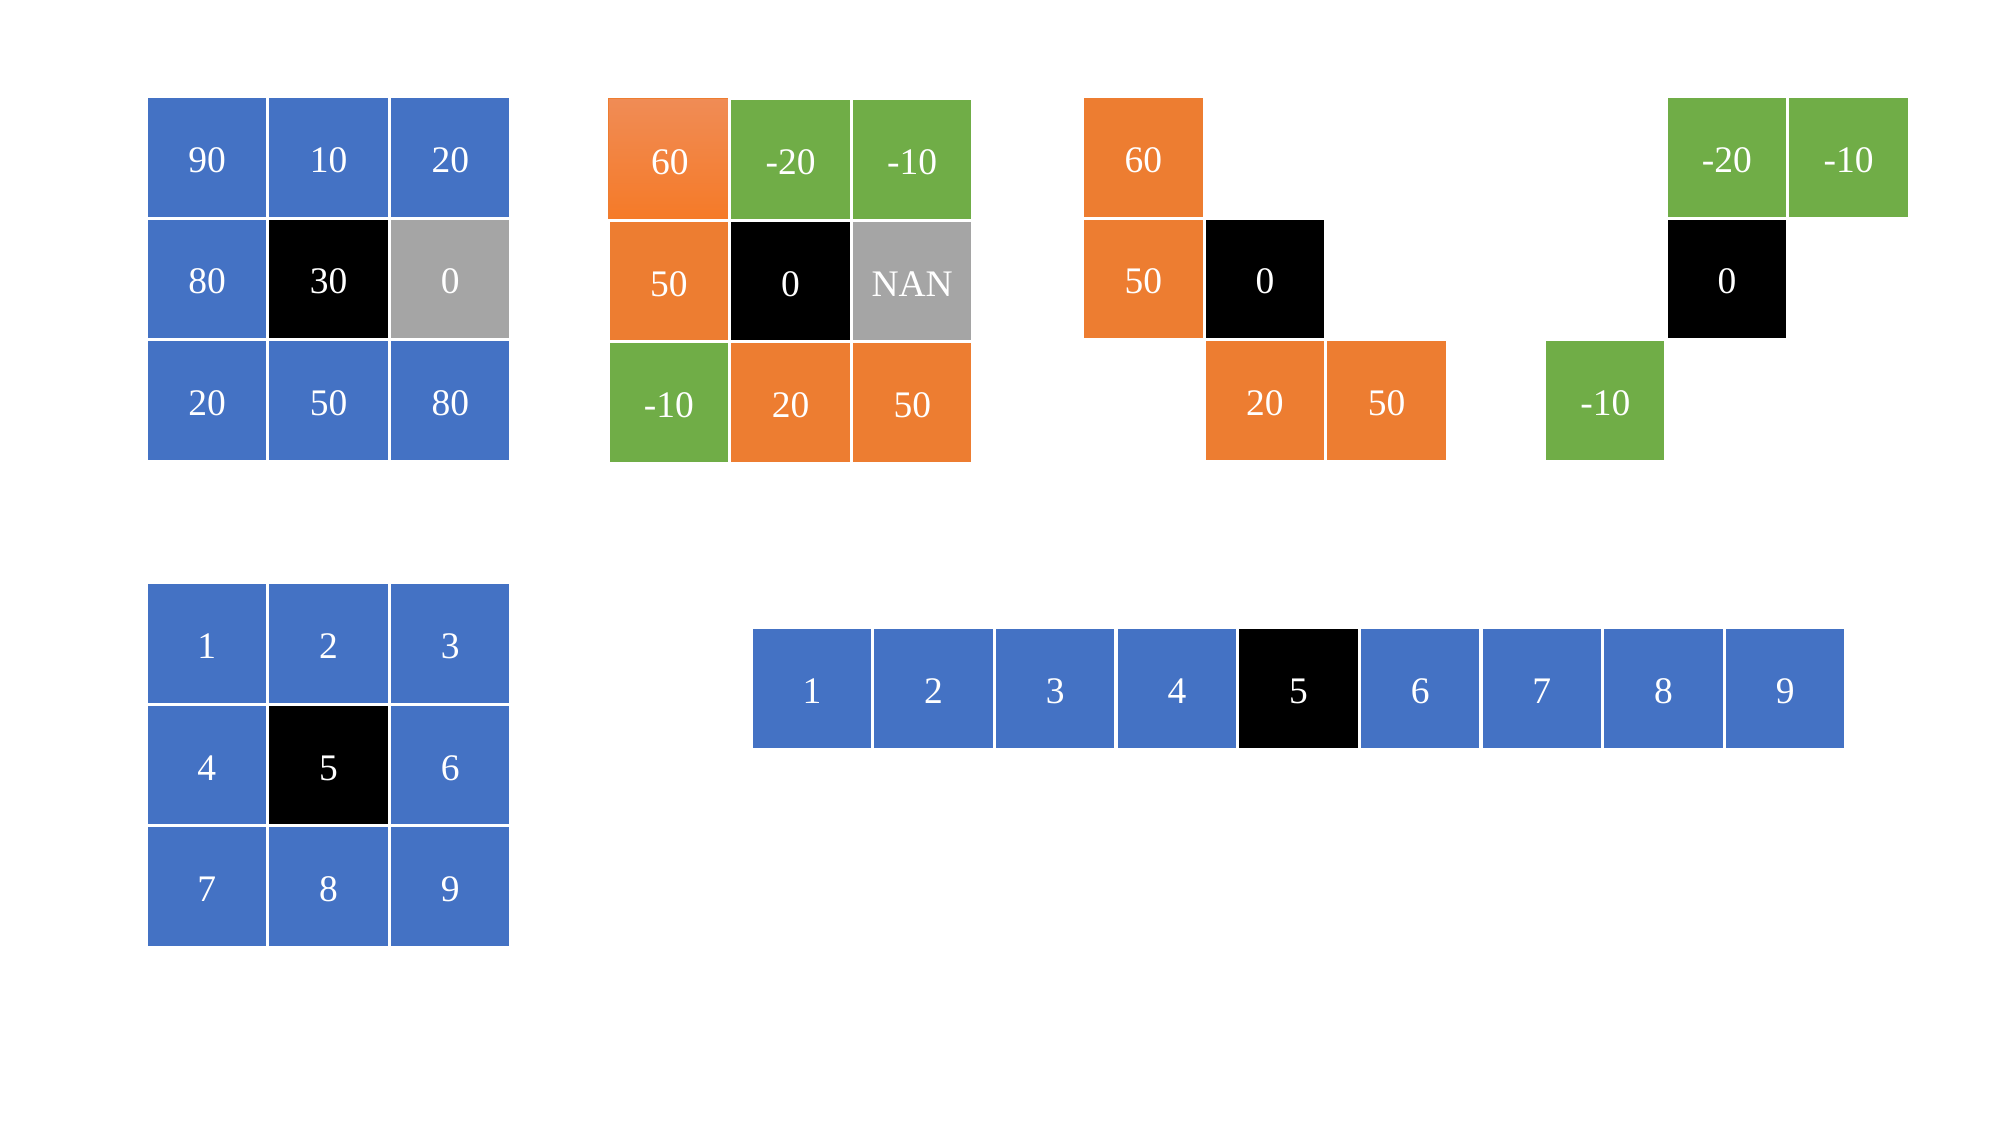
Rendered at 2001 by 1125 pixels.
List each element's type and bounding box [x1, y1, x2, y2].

text_box [607, 98, 973, 464]
text_box [751, 627, 1846, 750]
text_box [1082, 96, 1448, 462]
text_box [1544, 96, 1910, 462]
text_box [146, 582, 512, 948]
text_box [146, 96, 512, 462]
